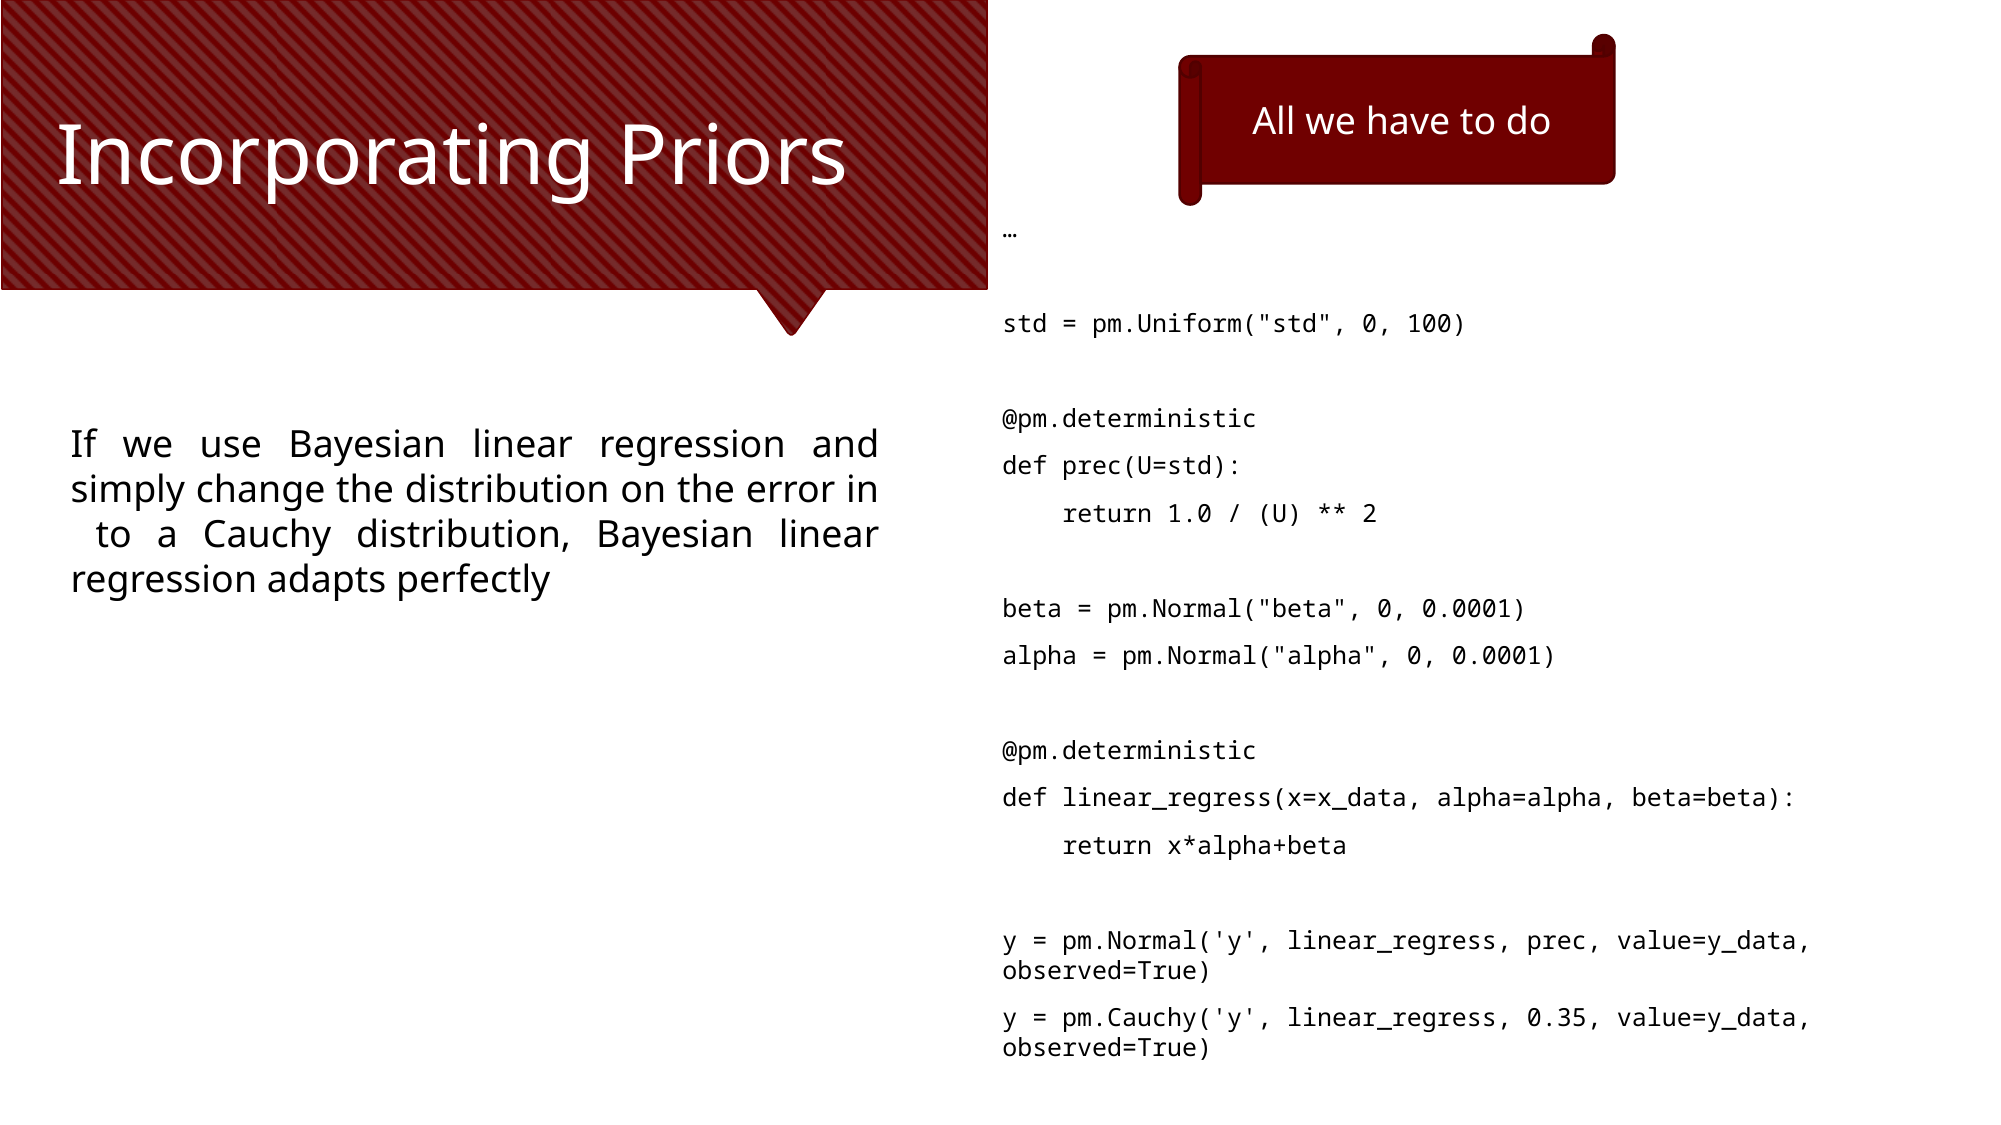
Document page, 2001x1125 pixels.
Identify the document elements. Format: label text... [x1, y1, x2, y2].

title Incorporating Priors [41, 57, 871, 245]
list … std = pm.Uniform("std", 0, 100) @pm.deterministic def prec(U=std): return 1.0 / (U) ** 2 beta = pm.Normal("beta", 0, 0.0001) alpha = pm.Normal("alpha", 0, 0.0001) @pm.deterministic def linear_regress(x=x_data, alpha=alpha, beta=beta): return x*alpha+beta y = pm.Normal('y', linear_regress, prec, value=y_data, observed=True) y = pm.Cauchy('y', linear_regress, 0.35, value=y_data, observed=True) [987, 204, 1988, 1081]
text_box All we have to do [1178, 33, 1616, 206]
